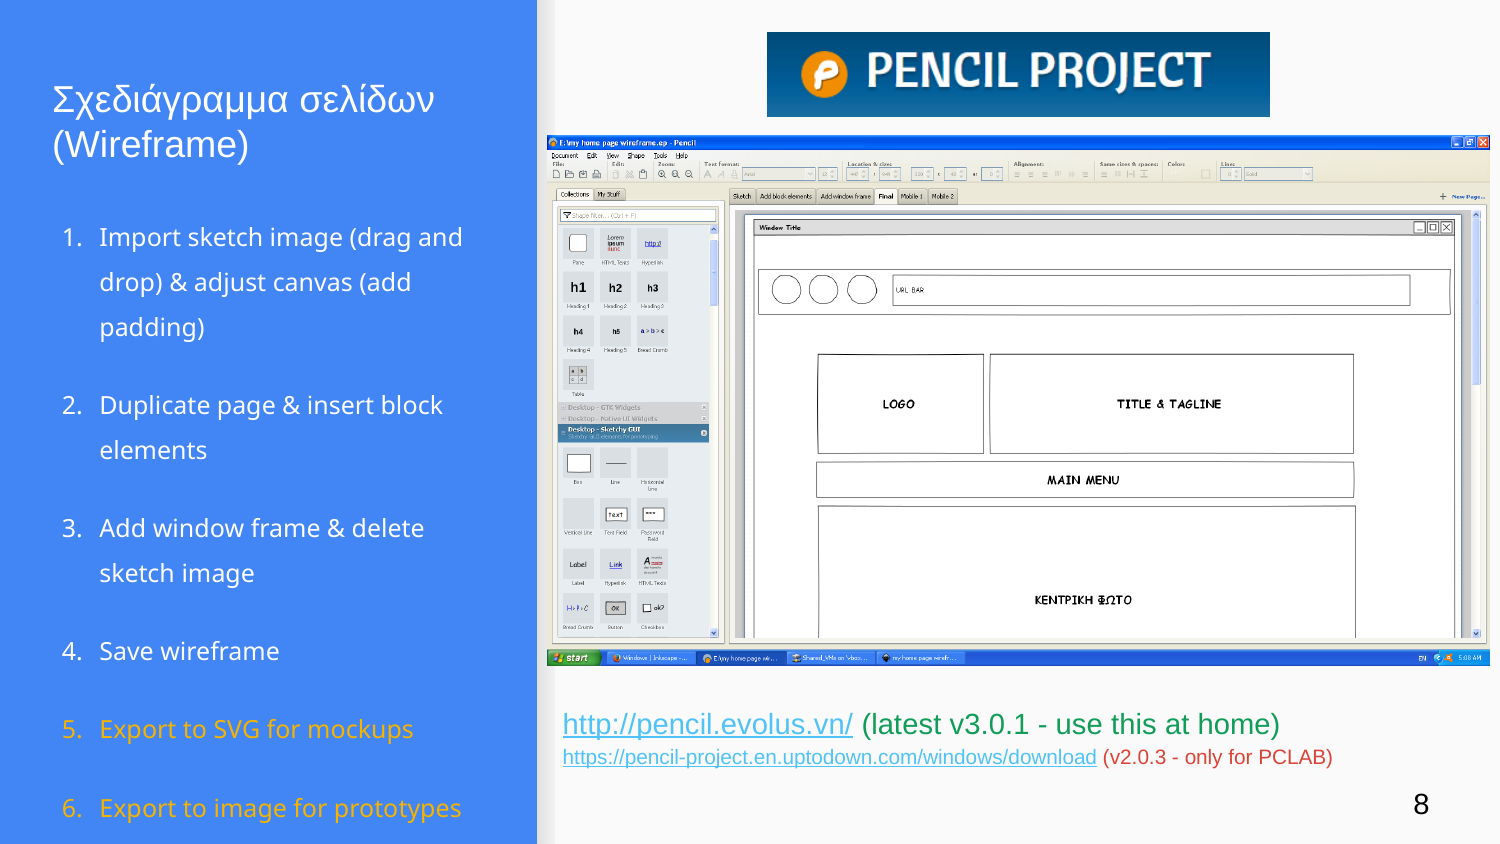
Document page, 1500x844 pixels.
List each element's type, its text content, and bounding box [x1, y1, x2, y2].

list Import sketch image (drag and drop) & adjust canvas (add padding) Duplicate page & insert block elements Add window frame & delete sketch image Save wireframe Export to SVG for mockups Export to image for prototypes [9, 191, 520, 711]
picture [547, 135, 1490, 666]
title Σχεδιάγραμμα σελίδων (Wireframe) [37, 58, 498, 180]
slide_number 8 [1398, 770, 1489, 835]
picture [767, 32, 1270, 117]
text_box http://pencil.evolus.vn/ (latest v3.0.1 - use this at home) https://pencil-project.en.uptodown.com/windows/download (v2.0.3 - only for PCLAB) [547, 685, 1490, 831]
